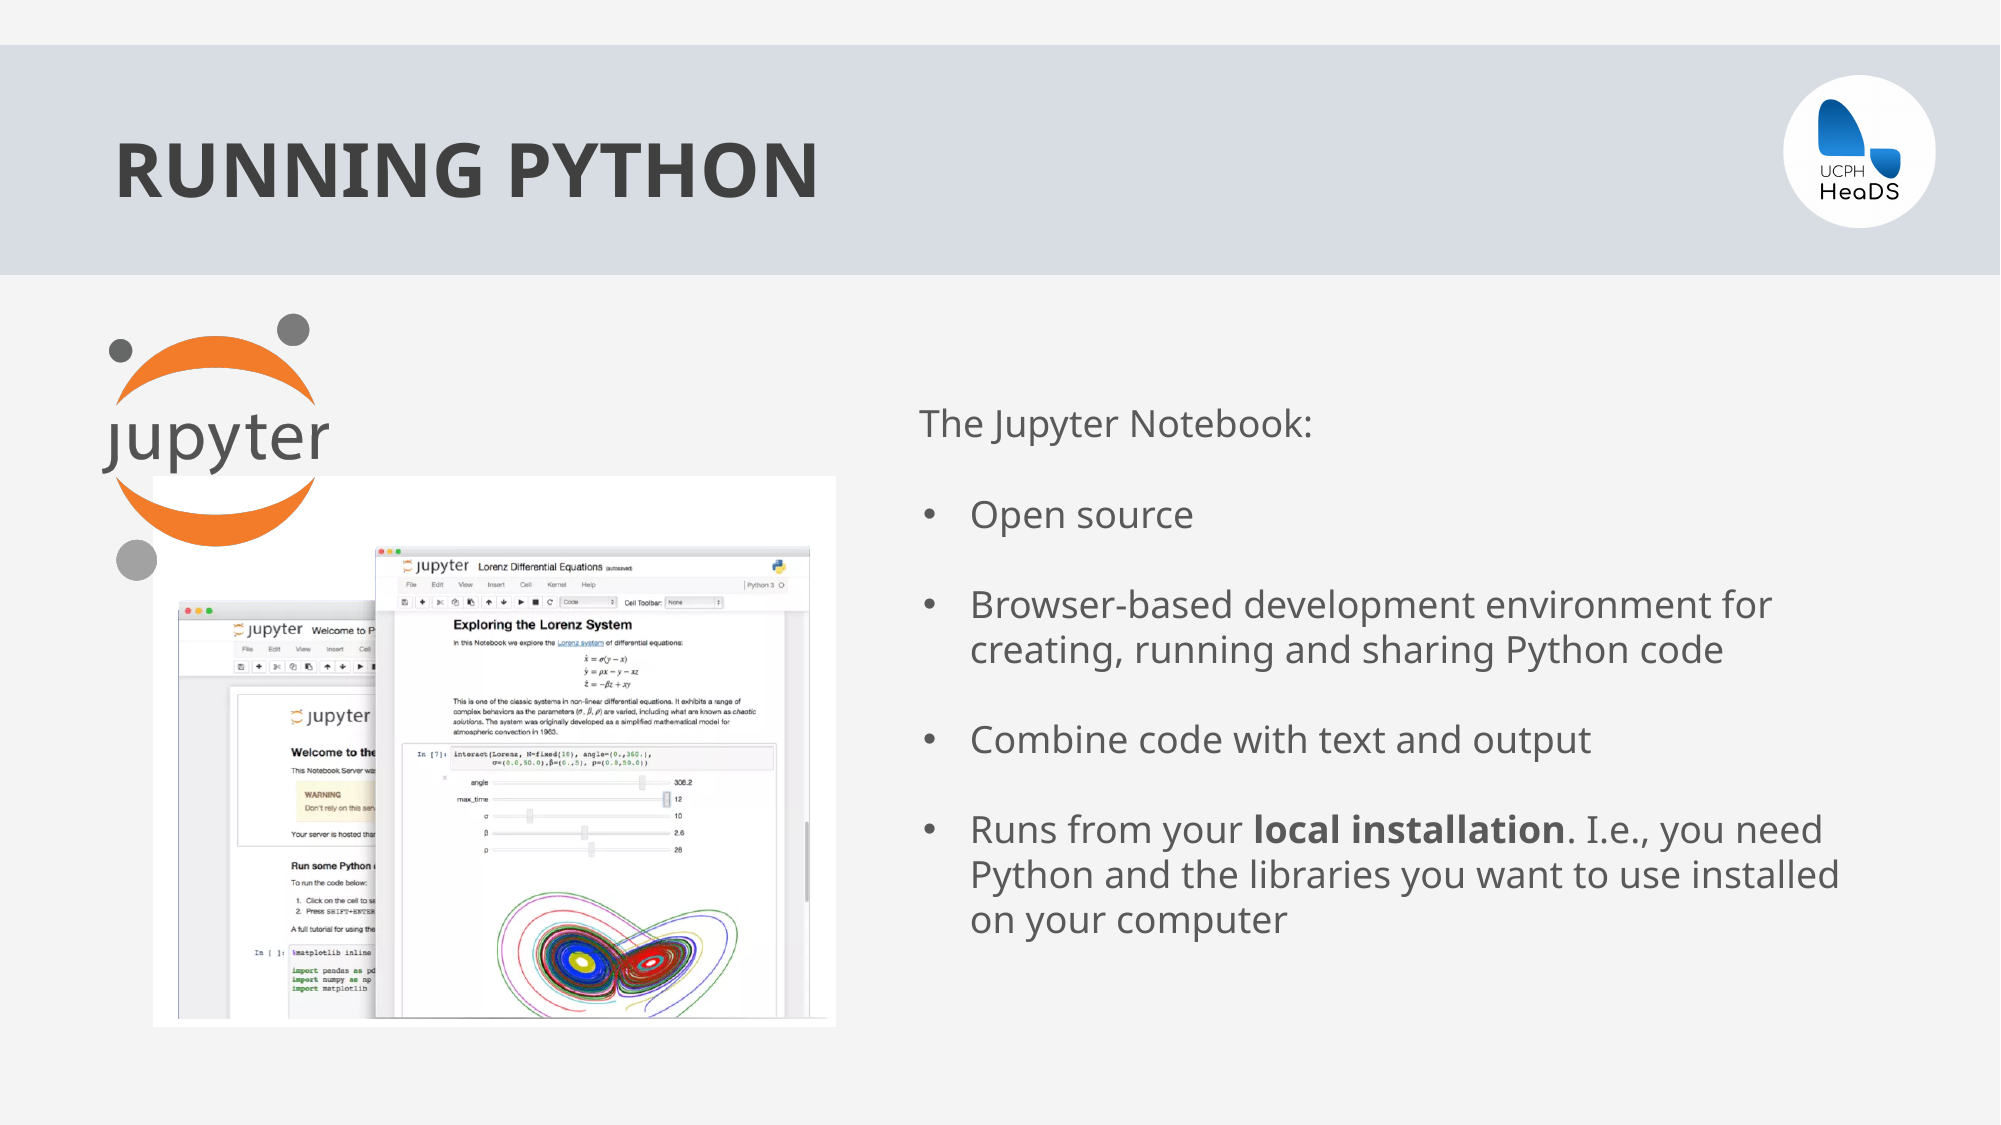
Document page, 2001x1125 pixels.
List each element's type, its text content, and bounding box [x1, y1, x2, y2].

text_box RUNNING PYTHON [99, 115, 1239, 200]
text_box [1783, 75, 1936, 228]
text_box [0, 44, 2000, 275]
text_box The Jupyter Notebook: [904, 370, 1428, 453]
text_box Open source Browser-based development environment for creating, running and sharing Python code Combine code with text and output Runs from your local installation. I.e., you need Python and the libraries you want to use installed on your computer [908, 483, 1909, 949]
picture [98, 310, 837, 1027]
